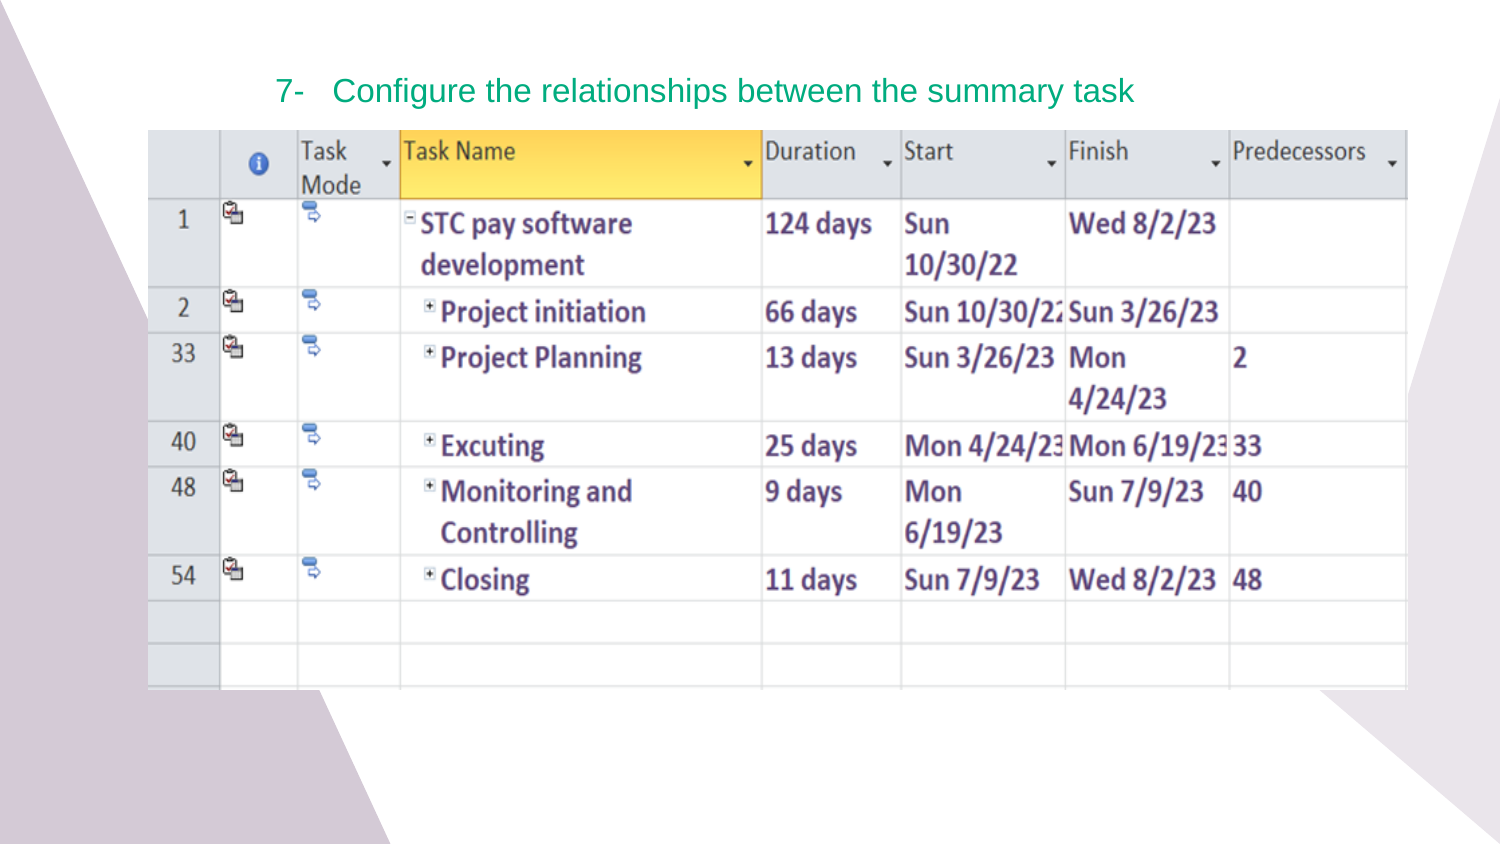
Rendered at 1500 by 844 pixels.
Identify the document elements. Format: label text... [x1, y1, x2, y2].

text_box 7- Configure the relationships between the summary task [260, 47, 1240, 124]
picture [148, 130, 1409, 690]
